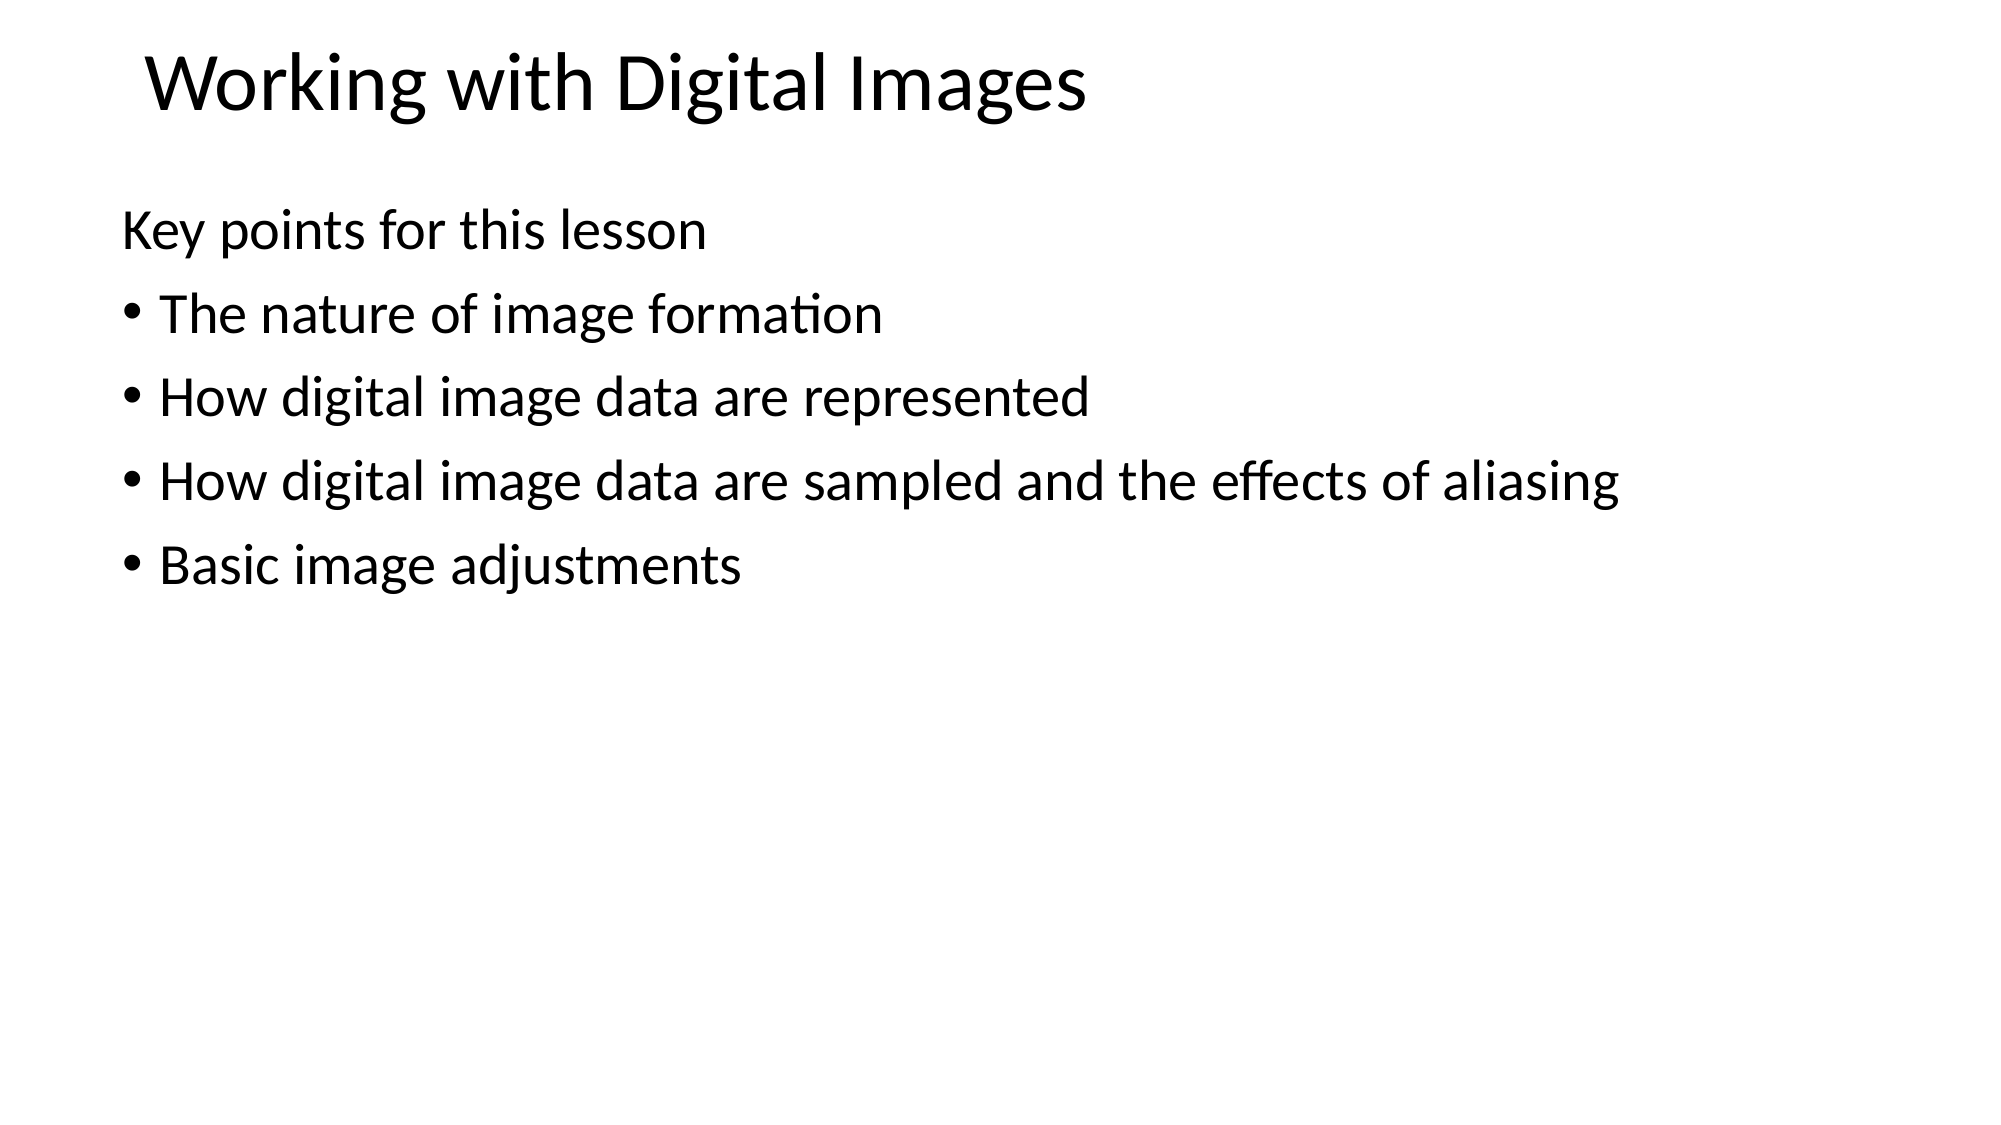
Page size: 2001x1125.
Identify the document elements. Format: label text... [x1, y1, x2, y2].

title Working with Digital Images [129, 22, 1855, 145]
list Key points for this lesson The nature of image formation How digital image data are represented How digital image data are sampled and the effects of aliasing Basic image adjustments [107, 191, 1832, 1075]
